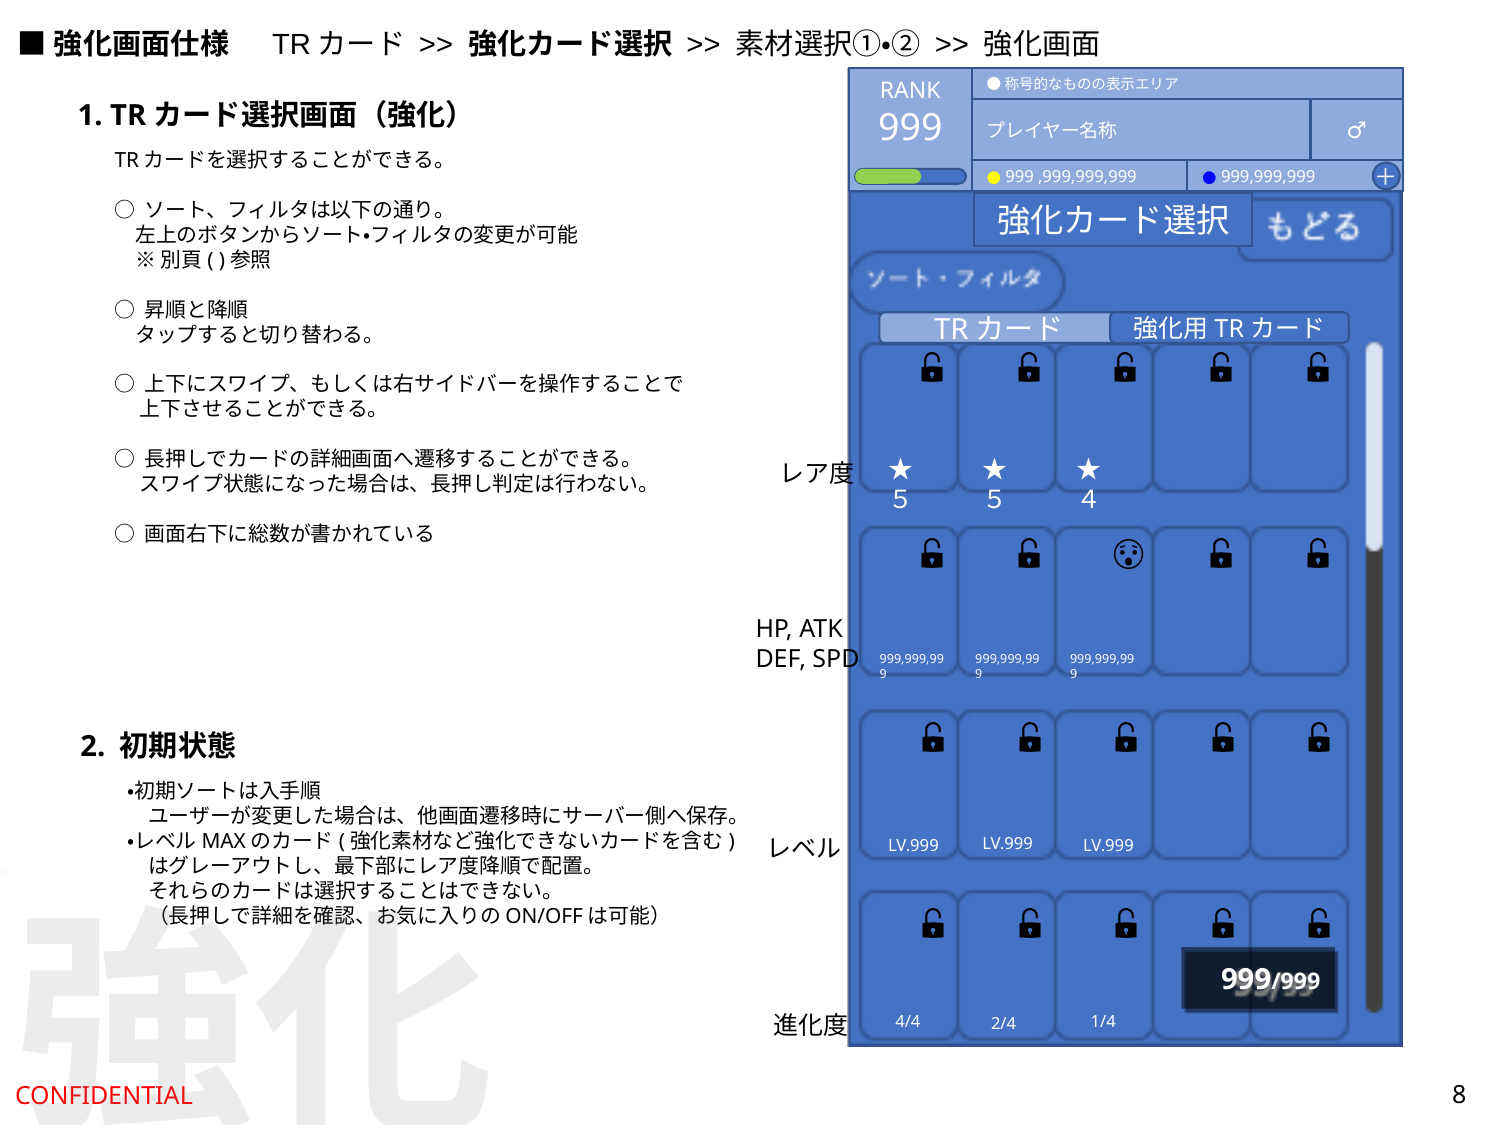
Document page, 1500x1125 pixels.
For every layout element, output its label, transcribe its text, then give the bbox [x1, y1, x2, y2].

text_box ■強化画面仕様 TRカード >> 強化カード選択 >> 素材選択①・② >> 強化画面 [2, 17, 1403, 68]
text_box TRカードを選択することができる。 ○ ソート、フィルタは以下の通り。 左上のボタンからソート・フィルタの変更が可能 ※ 別頁( )参照 ○ 昇順と降順 タップすると切り替わる。 ○ 上下にスワイプ、もしくは右サイドバーを操作することで 上下させることができる。 ○ 長押しでカードの詳細画面へ遷移することができる。 スワイプ状態になった場合は、長押し判定は行わない。 ○ 画面右下に総数が書かれている [99, 138, 699, 579]
text_box 2. 初期状態 [65, 719, 252, 770]
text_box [855, 168, 966, 184]
text_box レベル [752, 825, 846, 862]
text_box レア度 [765, 450, 846, 495]
text_box 強化 [0, 862, 985, 1125]
text_box HP, ATK DEF, SPD [740, 604, 846, 680]
picture [846, 68, 1403, 1047]
text_box 1. TRカード選択画面（強化） [62, 88, 490, 139]
slide_number 8 [1143, 1065, 1482, 1125]
text_box ・初期ソートは入手順 ユーザーが変更した場合は、他画面遷移時にサーバー側へ保存。 ・レベルMAXのカード(強化素材など強化できないカードを含む) はグレーアウトし、最下部にレア度降順で配置。 それらのカードは選択することはできない。 （長押しで詳細を確認、お気に入りのON/OFFは可能） [112, 769, 765, 862]
